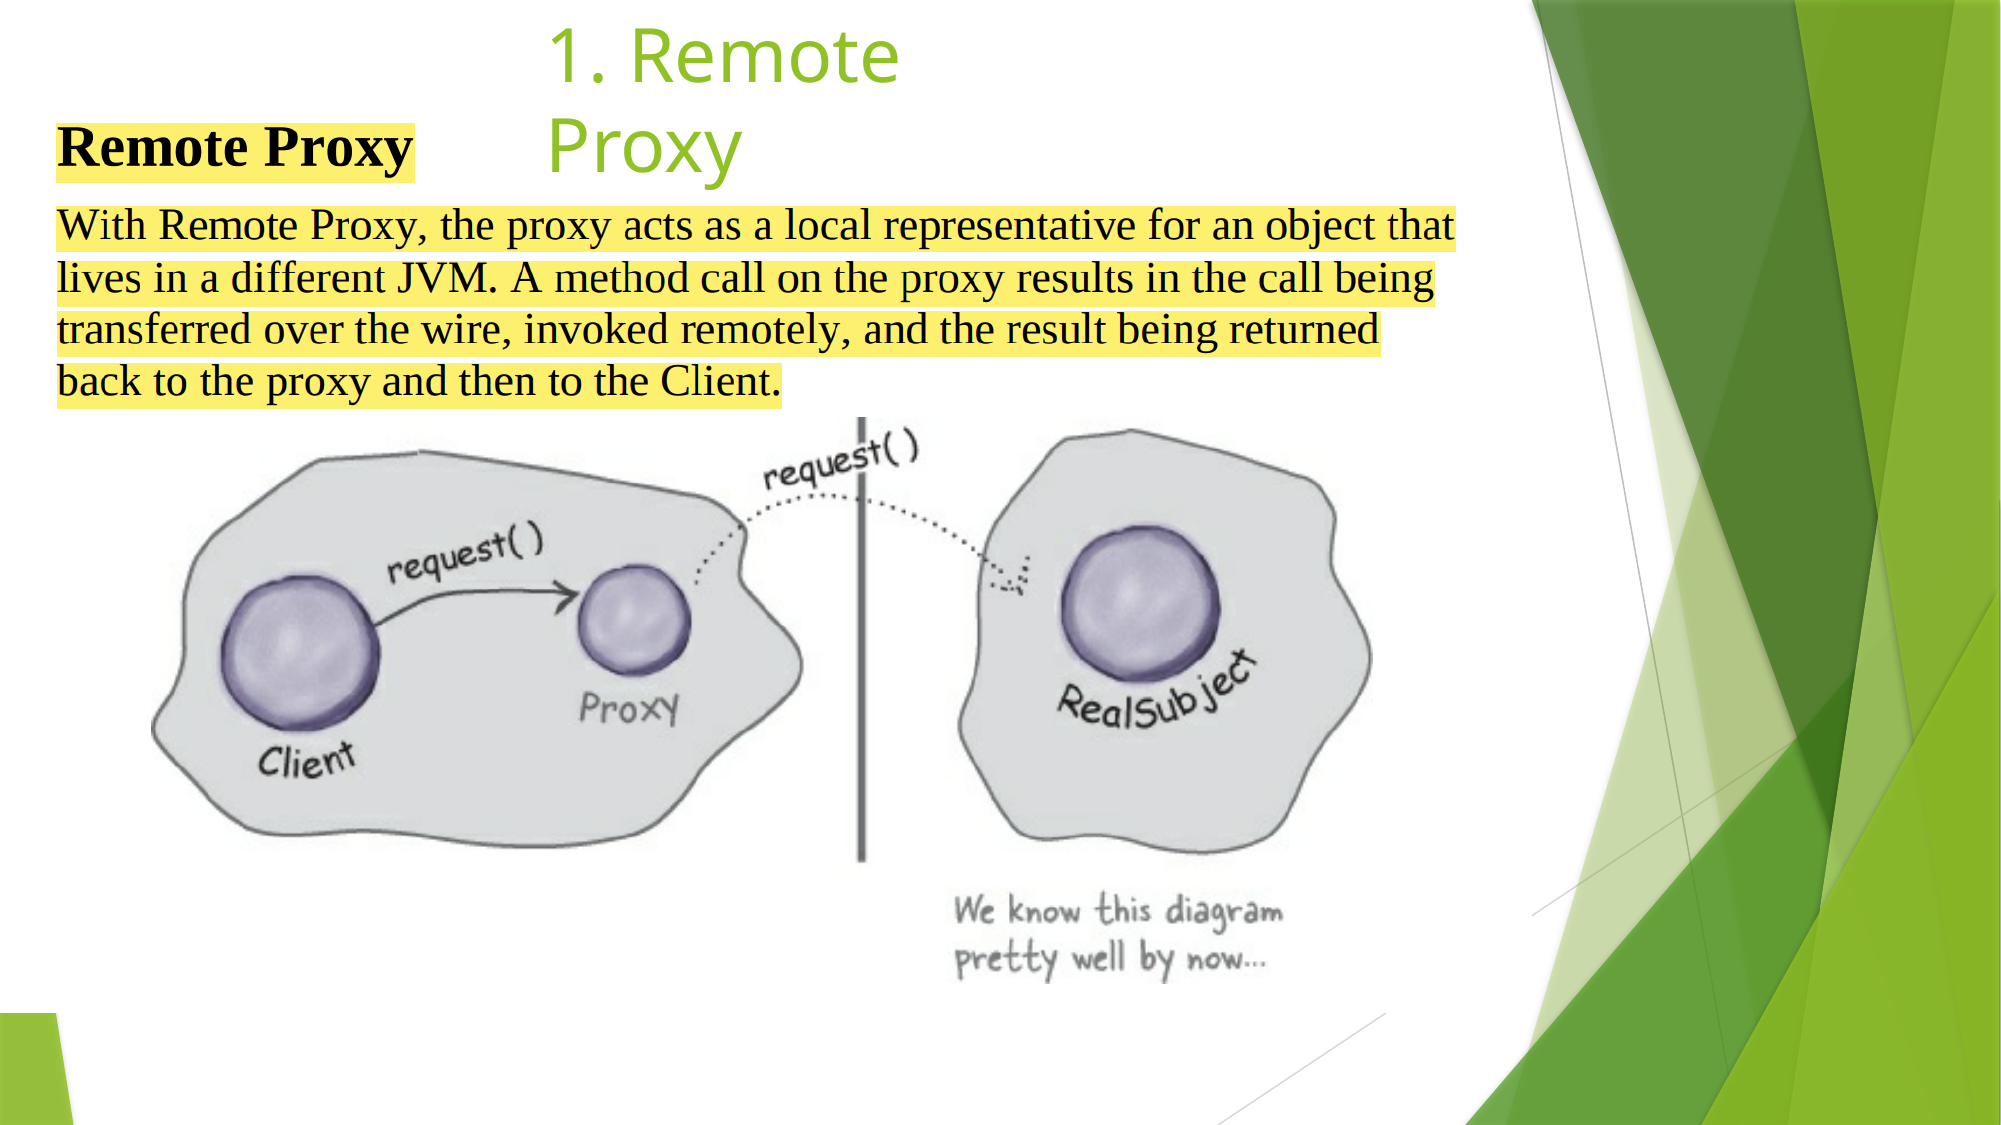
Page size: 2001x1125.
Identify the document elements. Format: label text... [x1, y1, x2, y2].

title 1. Remote Proxy [530, 0, 1121, 95]
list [0, 96, 1532, 1014]
